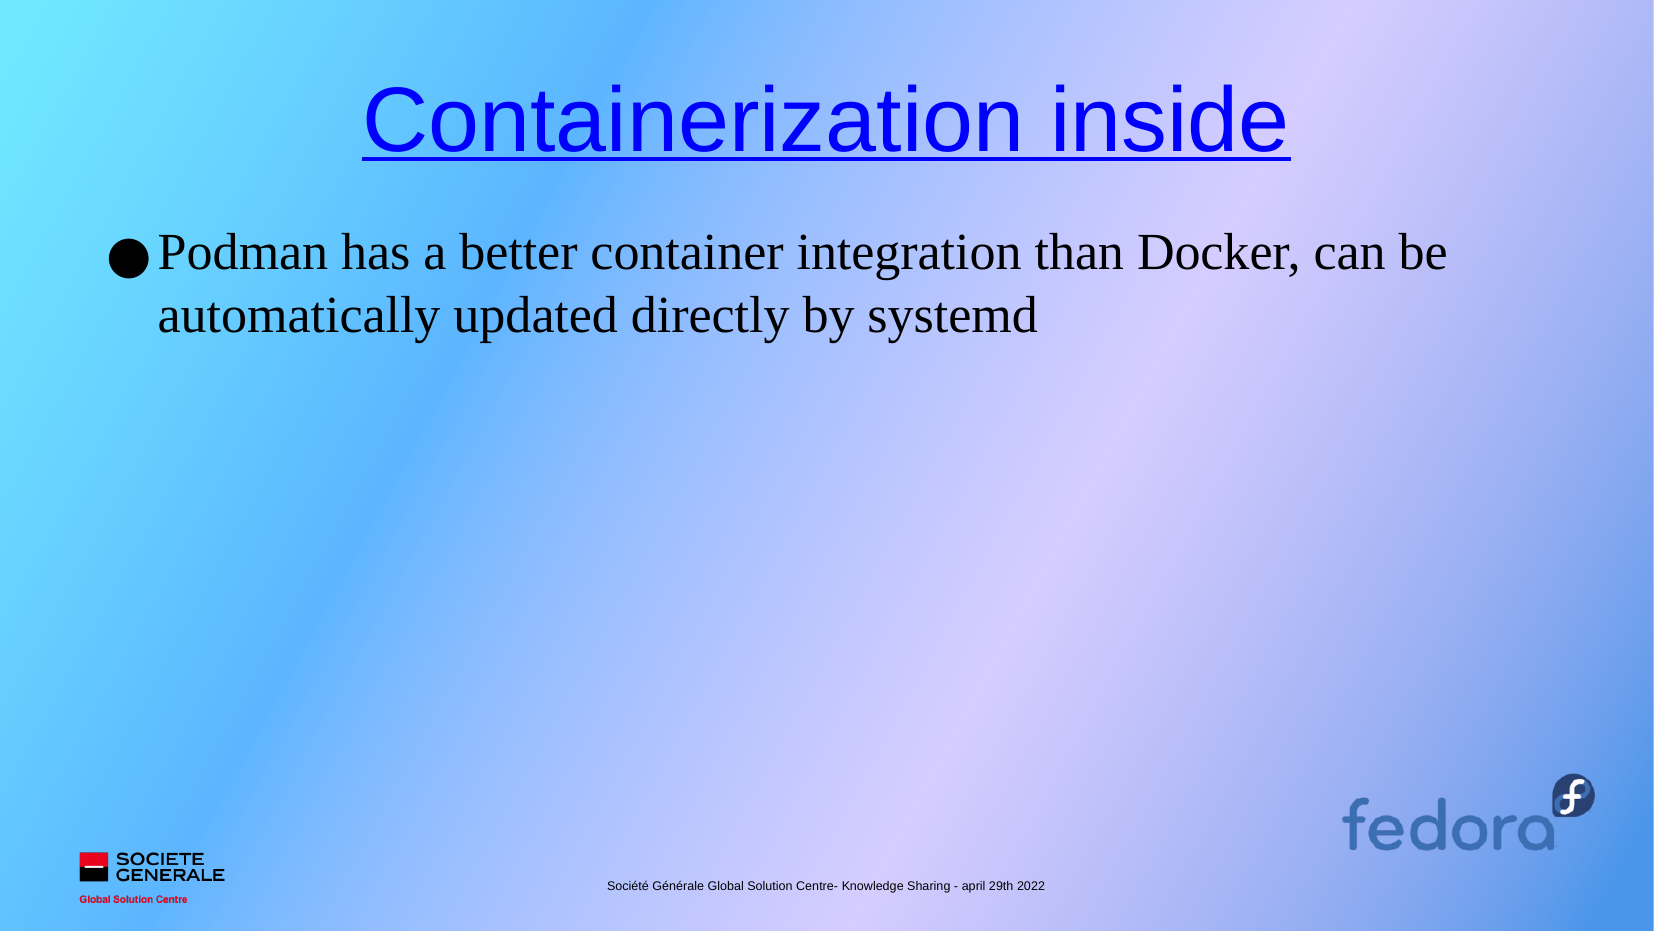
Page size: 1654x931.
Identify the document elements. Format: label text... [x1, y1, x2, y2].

text_box Société Générale Global Solution Centre- Knowledge Sharing - april 29th 2022 [592, 870, 1062, 901]
text_box Containerization inside [82, 37, 1571, 193]
picture [0, 0, 1654, 931]
text_box Podman has a better container integration than Docker, can be automatically updated directly by systemd [82, 217, 1571, 757]
